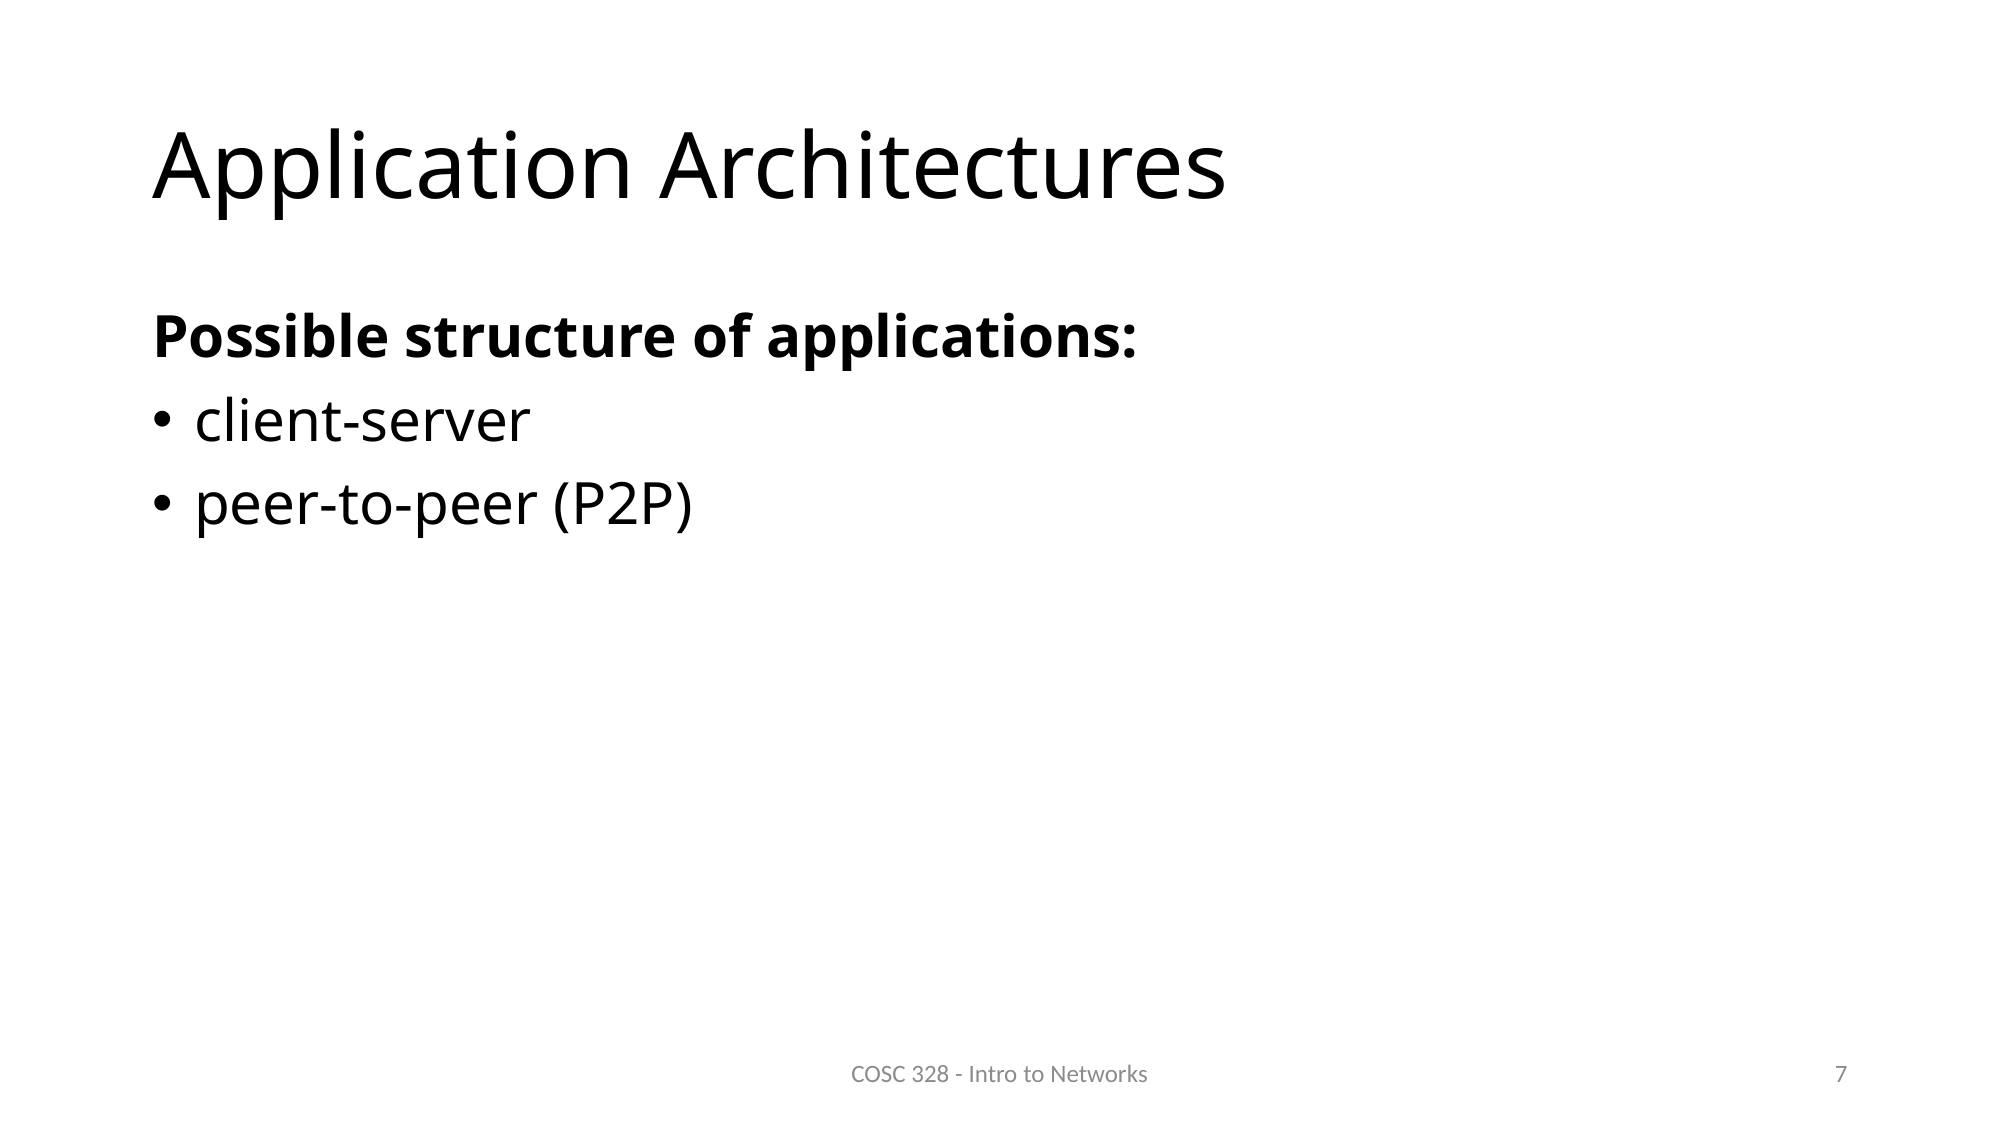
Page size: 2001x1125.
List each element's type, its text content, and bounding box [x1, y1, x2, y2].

title Application Architectures [137, 67, 1863, 271]
slide_number 7 [1412, 1042, 1863, 1103]
footer COSC 328 - Intro to Networks [662, 1042, 1338, 1103]
list Possible structure of applications: client-server peer-to-peer (P2P) [137, 299, 1863, 953]
